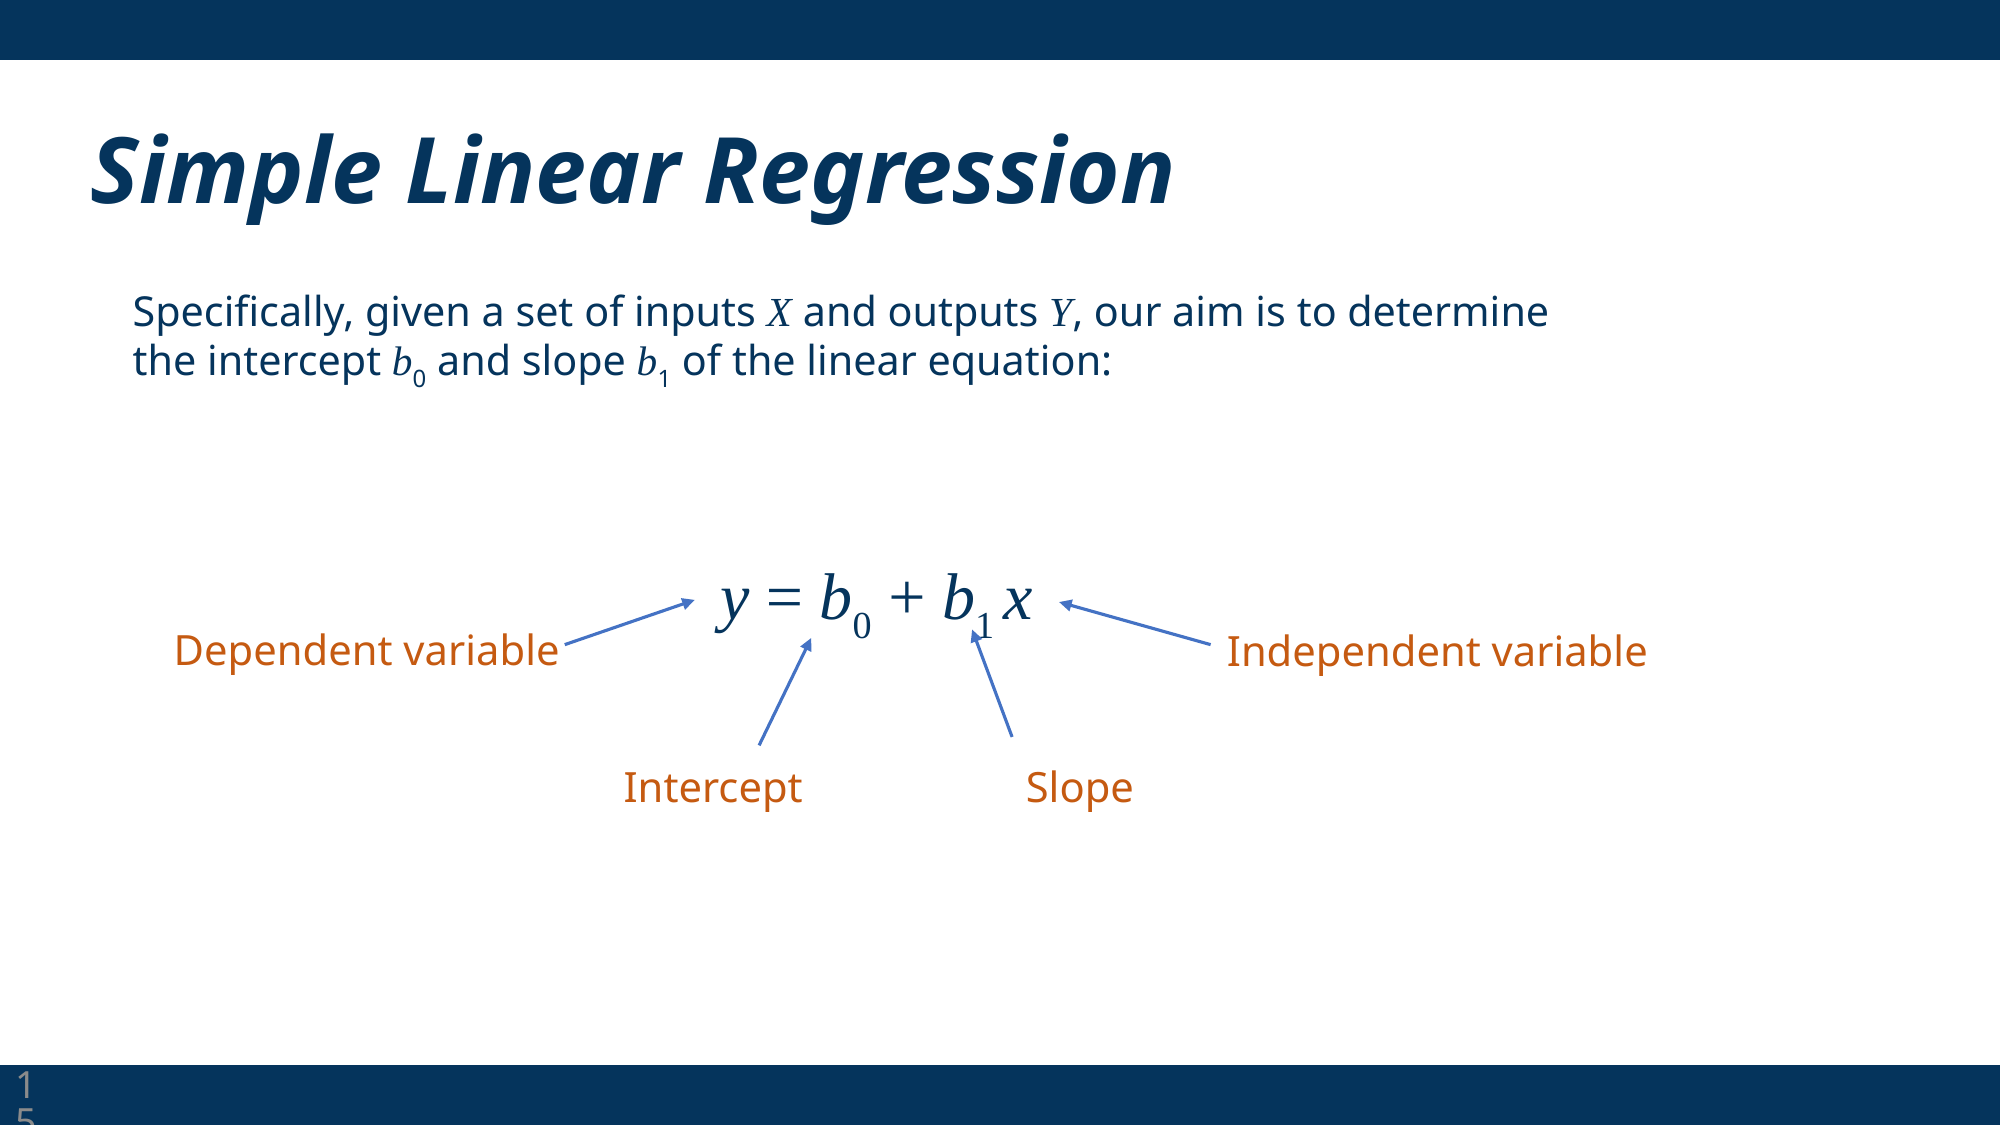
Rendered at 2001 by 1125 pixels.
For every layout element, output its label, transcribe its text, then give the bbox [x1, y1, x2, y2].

list Specifically, given a set of inputs X and outputs Y, our aim is to determine the intercept b0 and slope b1 of the linear equation: y = b0 + b1 x [117, 277, 1636, 663]
text_box Intercept [608, 753, 818, 819]
slide_number 15 [0, 1066, 41, 1107]
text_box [759, 637, 812, 746]
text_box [564, 599, 695, 645]
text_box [972, 629, 1013, 737]
text_box Slope [1011, 753, 1149, 819]
text_box Independent variable [1212, 617, 1663, 683]
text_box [1059, 602, 1211, 645]
text_box Dependent variable [158, 615, 575, 681]
title Simple Linear Regression [75, 90, 1852, 258]
